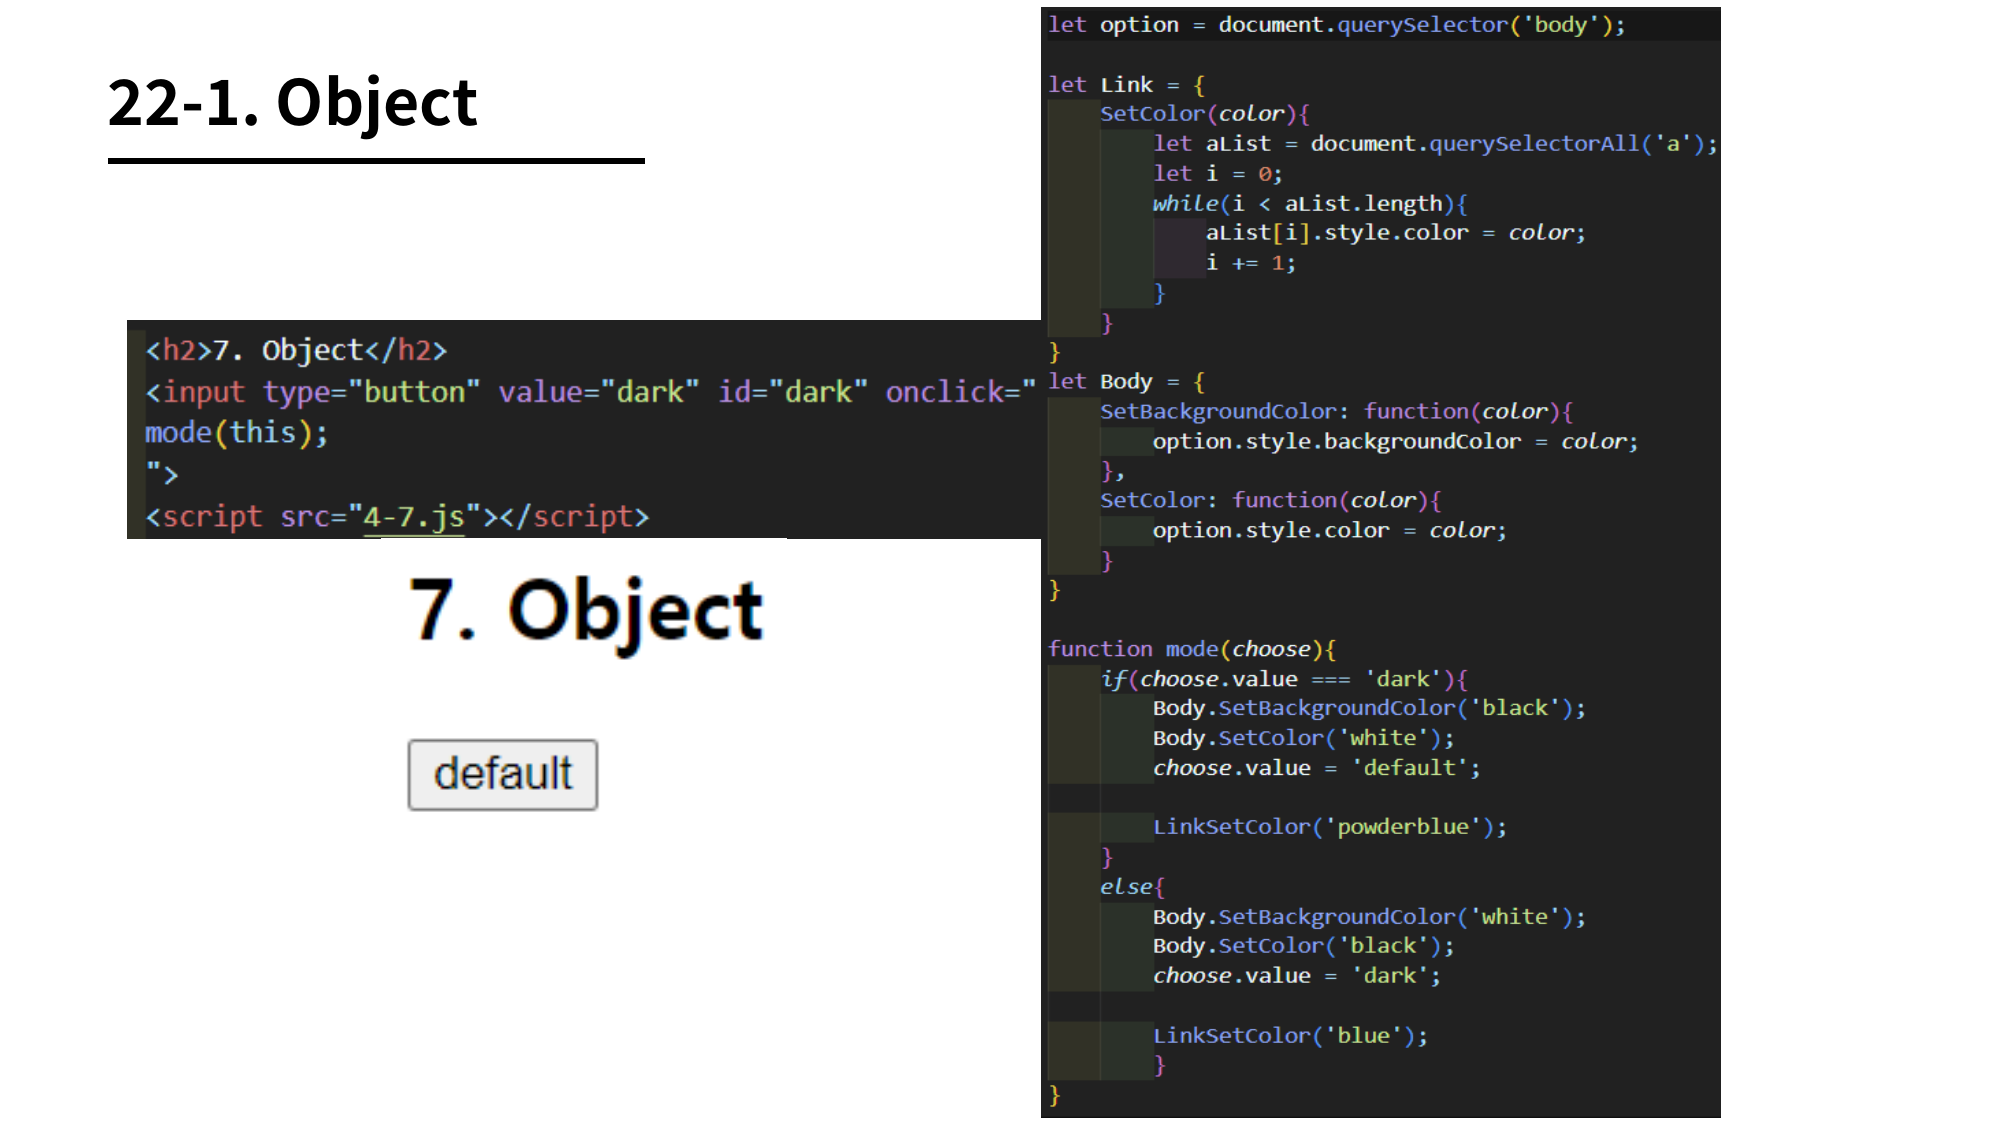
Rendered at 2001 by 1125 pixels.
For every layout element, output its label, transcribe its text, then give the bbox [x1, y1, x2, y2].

picture [126, 6, 1721, 1118]
text_box 22-1. Object [92, 55, 494, 146]
